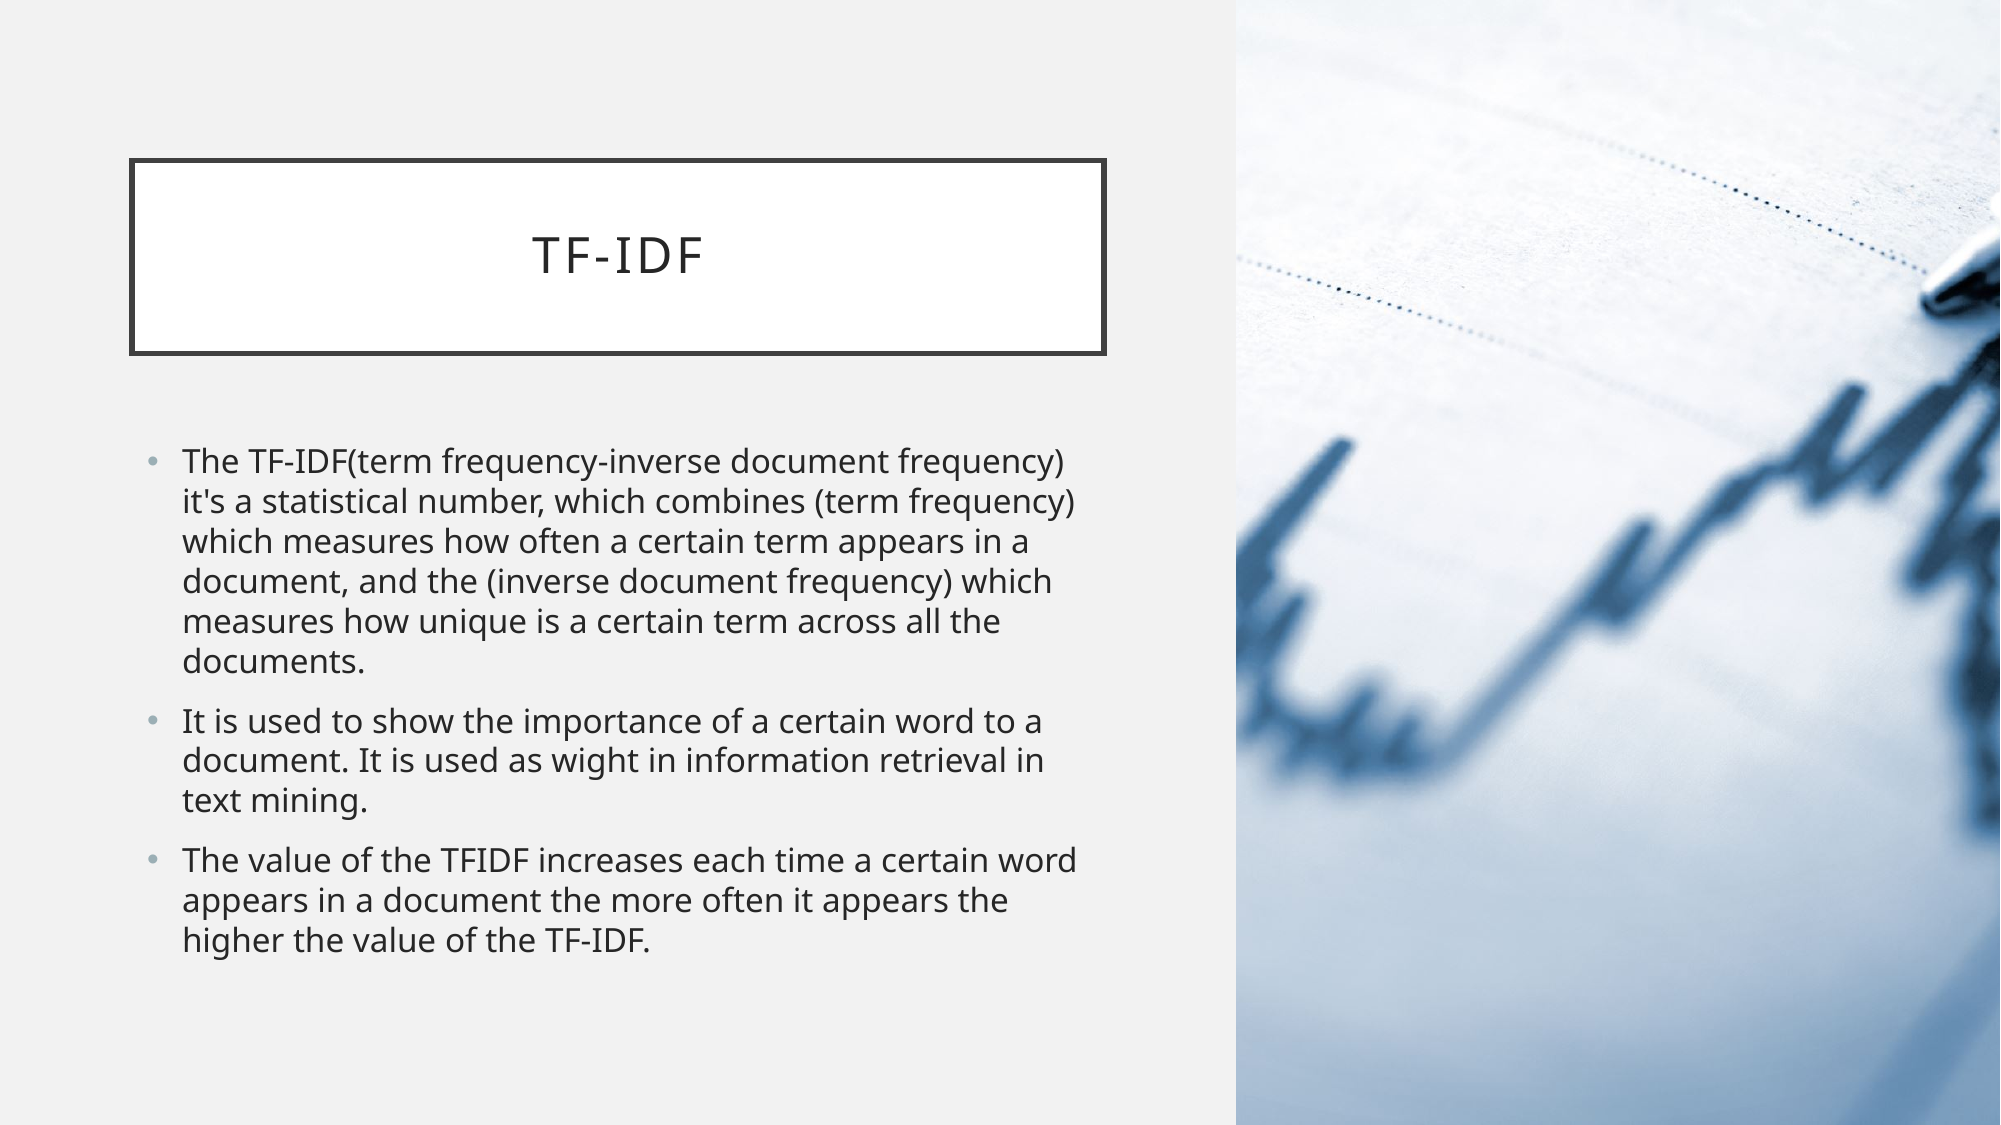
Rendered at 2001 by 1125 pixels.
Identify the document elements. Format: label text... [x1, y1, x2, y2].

title TF-IDF [129, 158, 1107, 356]
list The TF-IDF(term frequency-inverse document frequency) it's a statistical number, which combines (term frequency) which measures how often a certain term appears in a document, and the (inverse document frequency) which measures how unique is a certain term across all the documents. It is used to show the importance of a certain word to a document. It is used as wight in information retrieval in text mining. The value of the TFIDF increases each time a certain word appears in a document the more often it appears the higher the value of the TF-IDF. [131, 433, 1104, 968]
picture [1235, 0, 2000, 1125]
